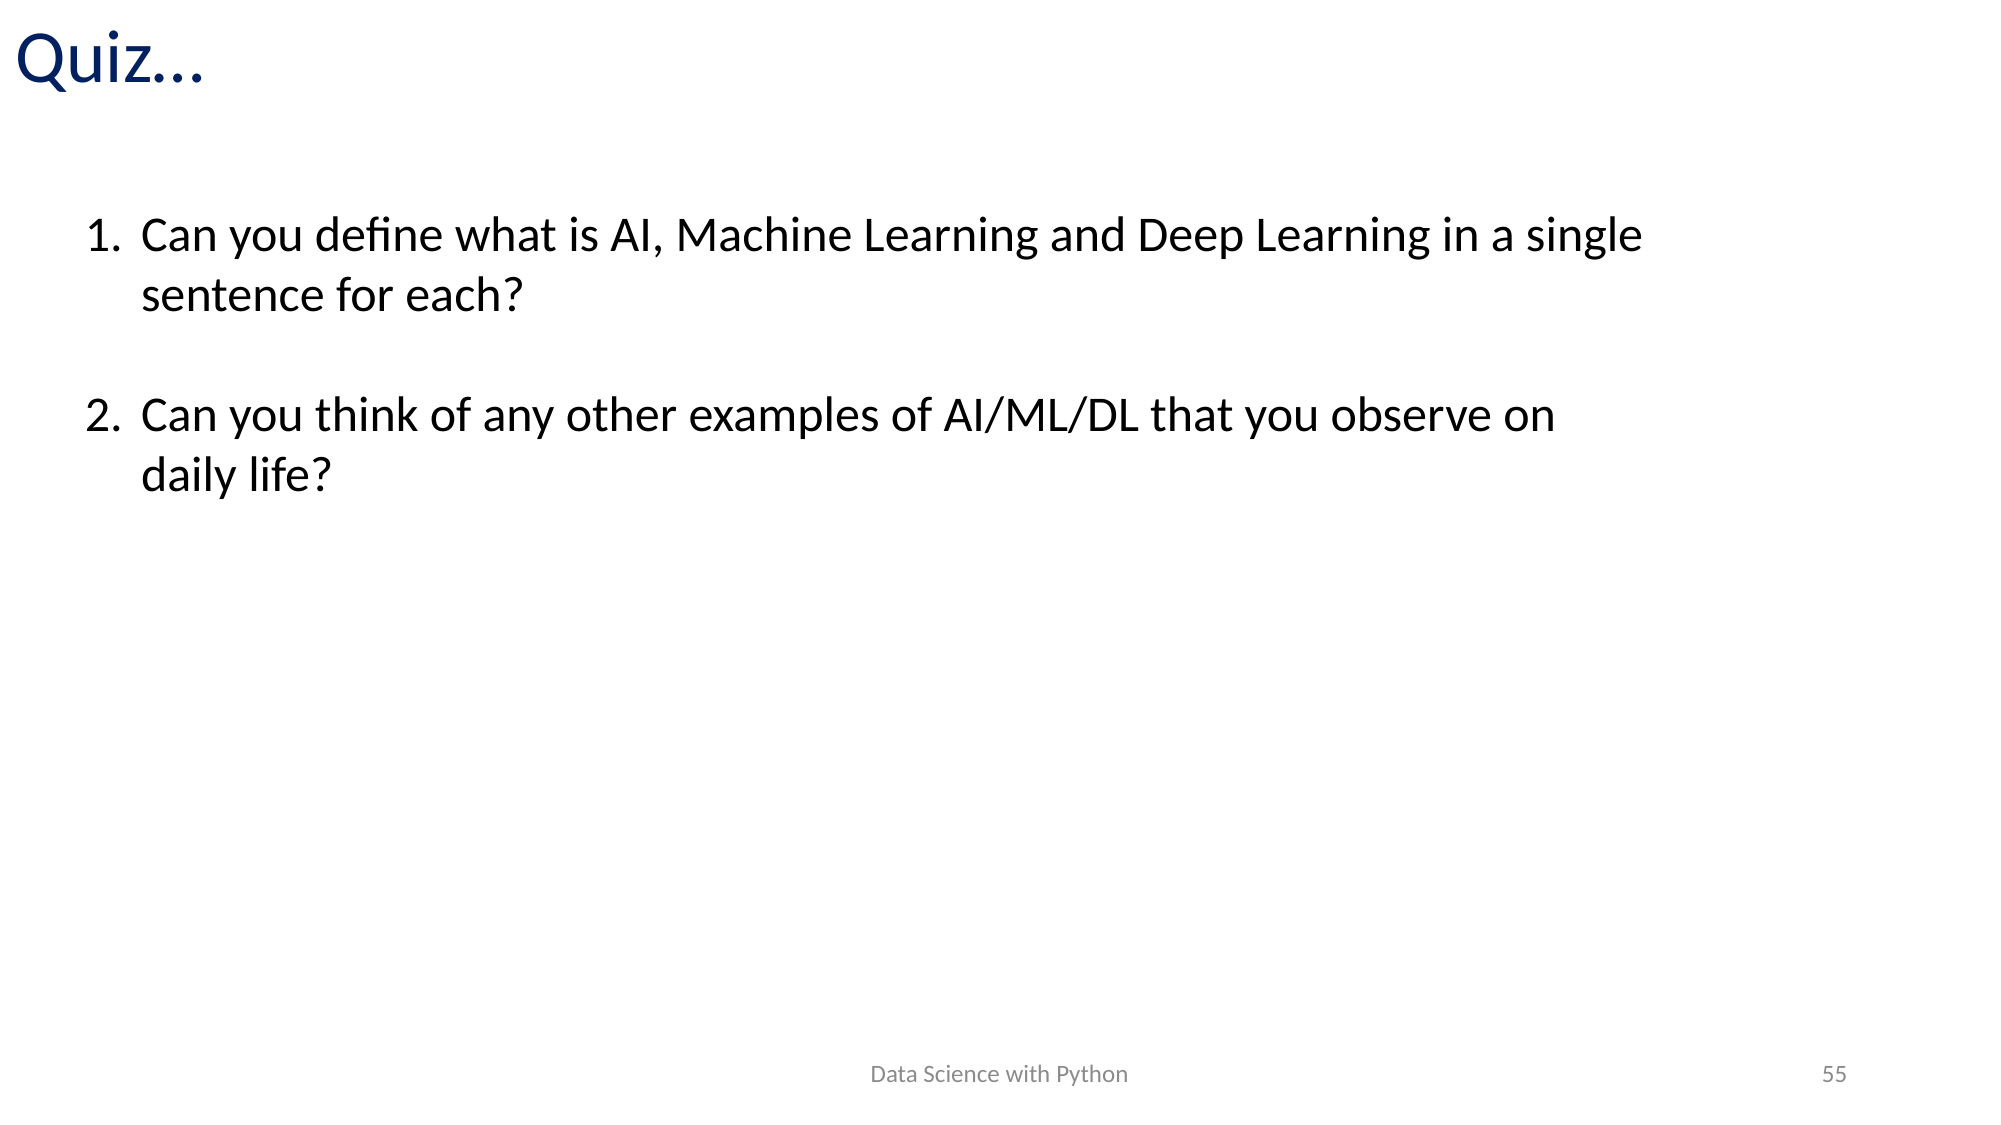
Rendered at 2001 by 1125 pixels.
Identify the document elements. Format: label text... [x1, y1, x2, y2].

footer Data Science with Python [662, 1042, 1338, 1103]
text_box Can you define what is AI, Machine Learning and Deep Learning in a single sentence for each? Can you think of any other examples of AI/ML/DL that you observe on daily life? [70, 193, 1672, 509]
slide_number 55 [1412, 1042, 1863, 1103]
text_box Quiz… [1, 0, 220, 105]
